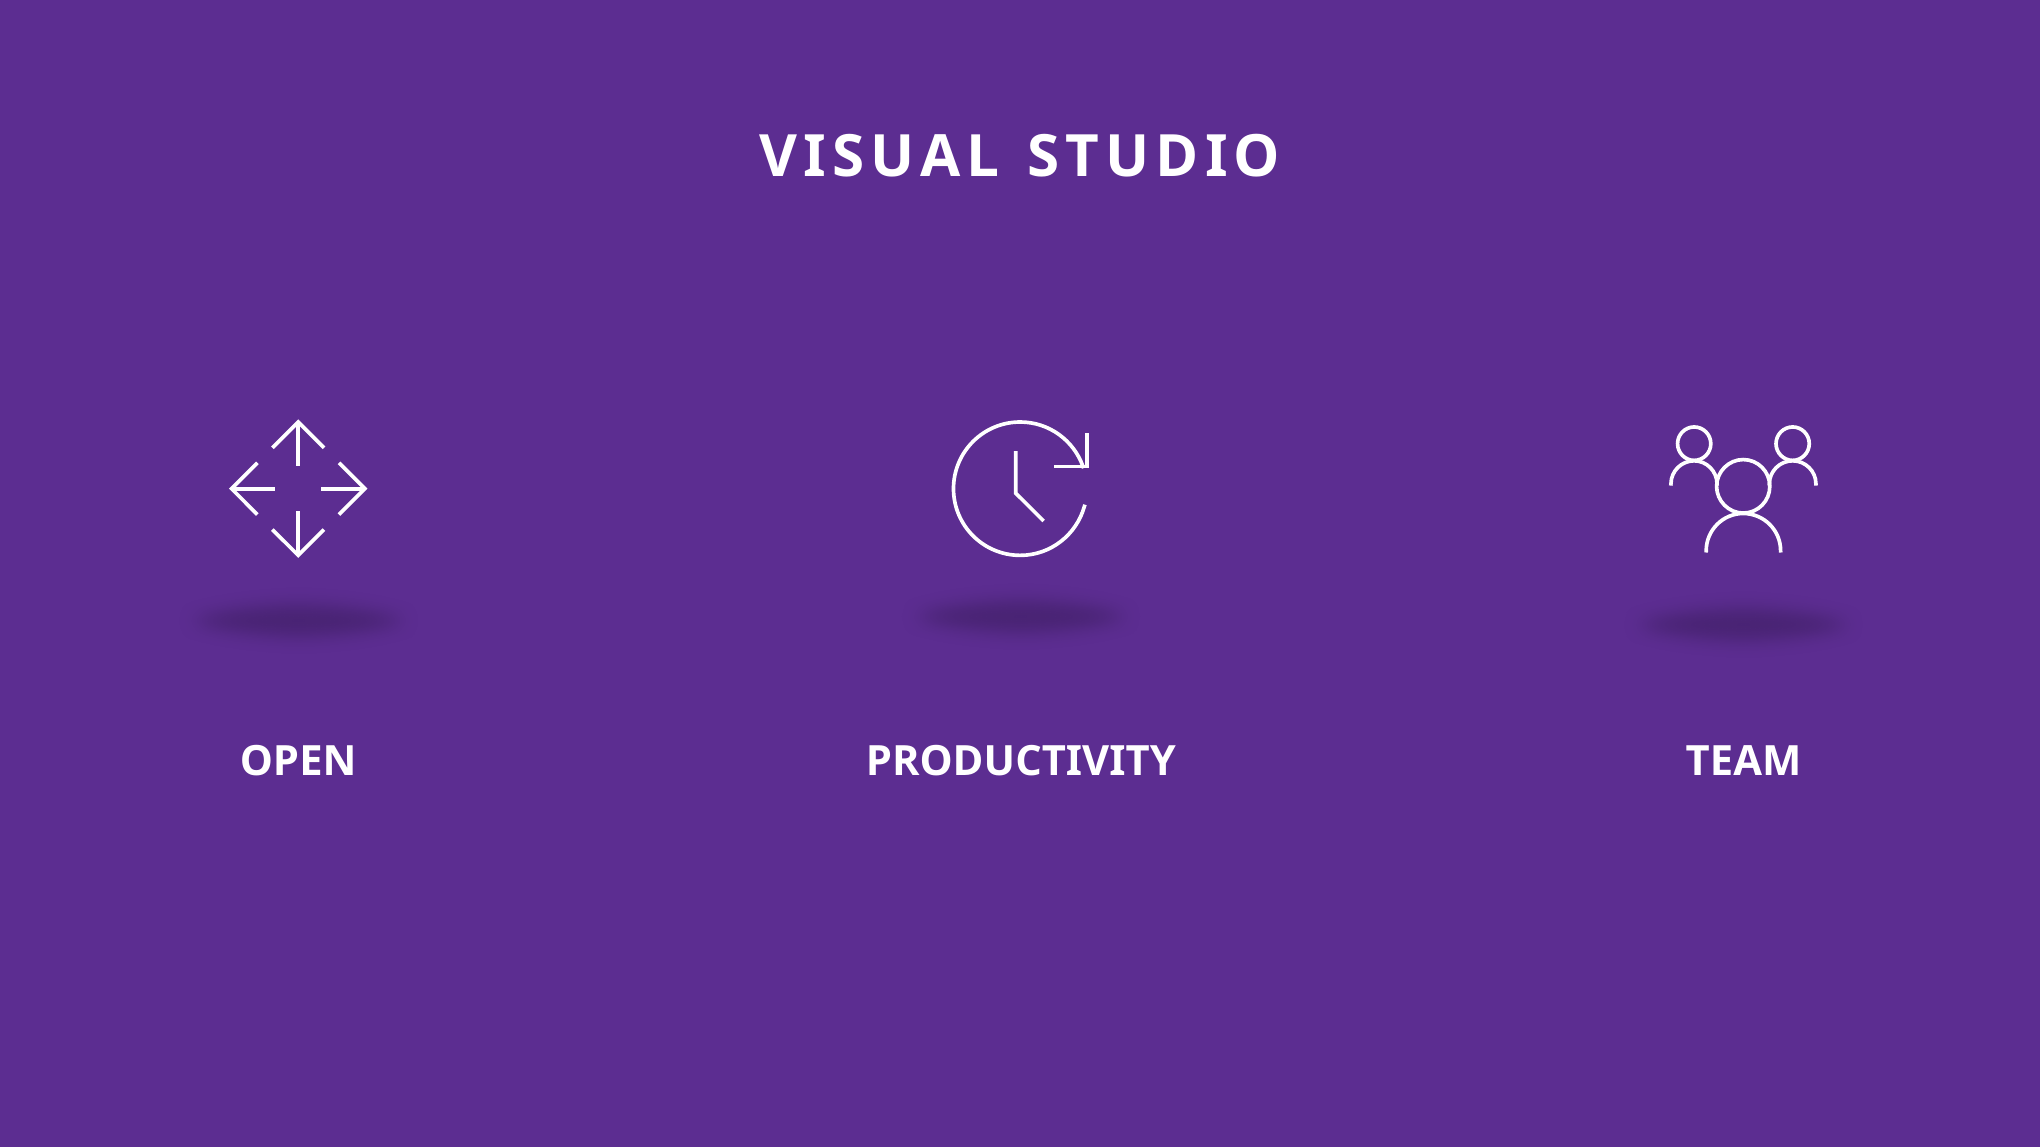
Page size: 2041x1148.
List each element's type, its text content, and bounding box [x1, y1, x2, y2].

text_box PRODUCTIVITY [779, 715, 1262, 867]
text_box [1670, 426, 1816, 551]
text_box [1730, 623, 1758, 627]
text_box [231, 464, 274, 514]
title VISUAL STUDIO [45, 111, 1996, 262]
text_box TEAM [1502, 715, 1985, 867]
text_box OPEN [57, 715, 540, 867]
text_box [284, 619, 312, 623]
text_box [273, 513, 323, 556]
text_box [1008, 615, 1035, 619]
text_box [953, 422, 1087, 556]
text_box [322, 464, 365, 514]
text_box [273, 422, 323, 465]
